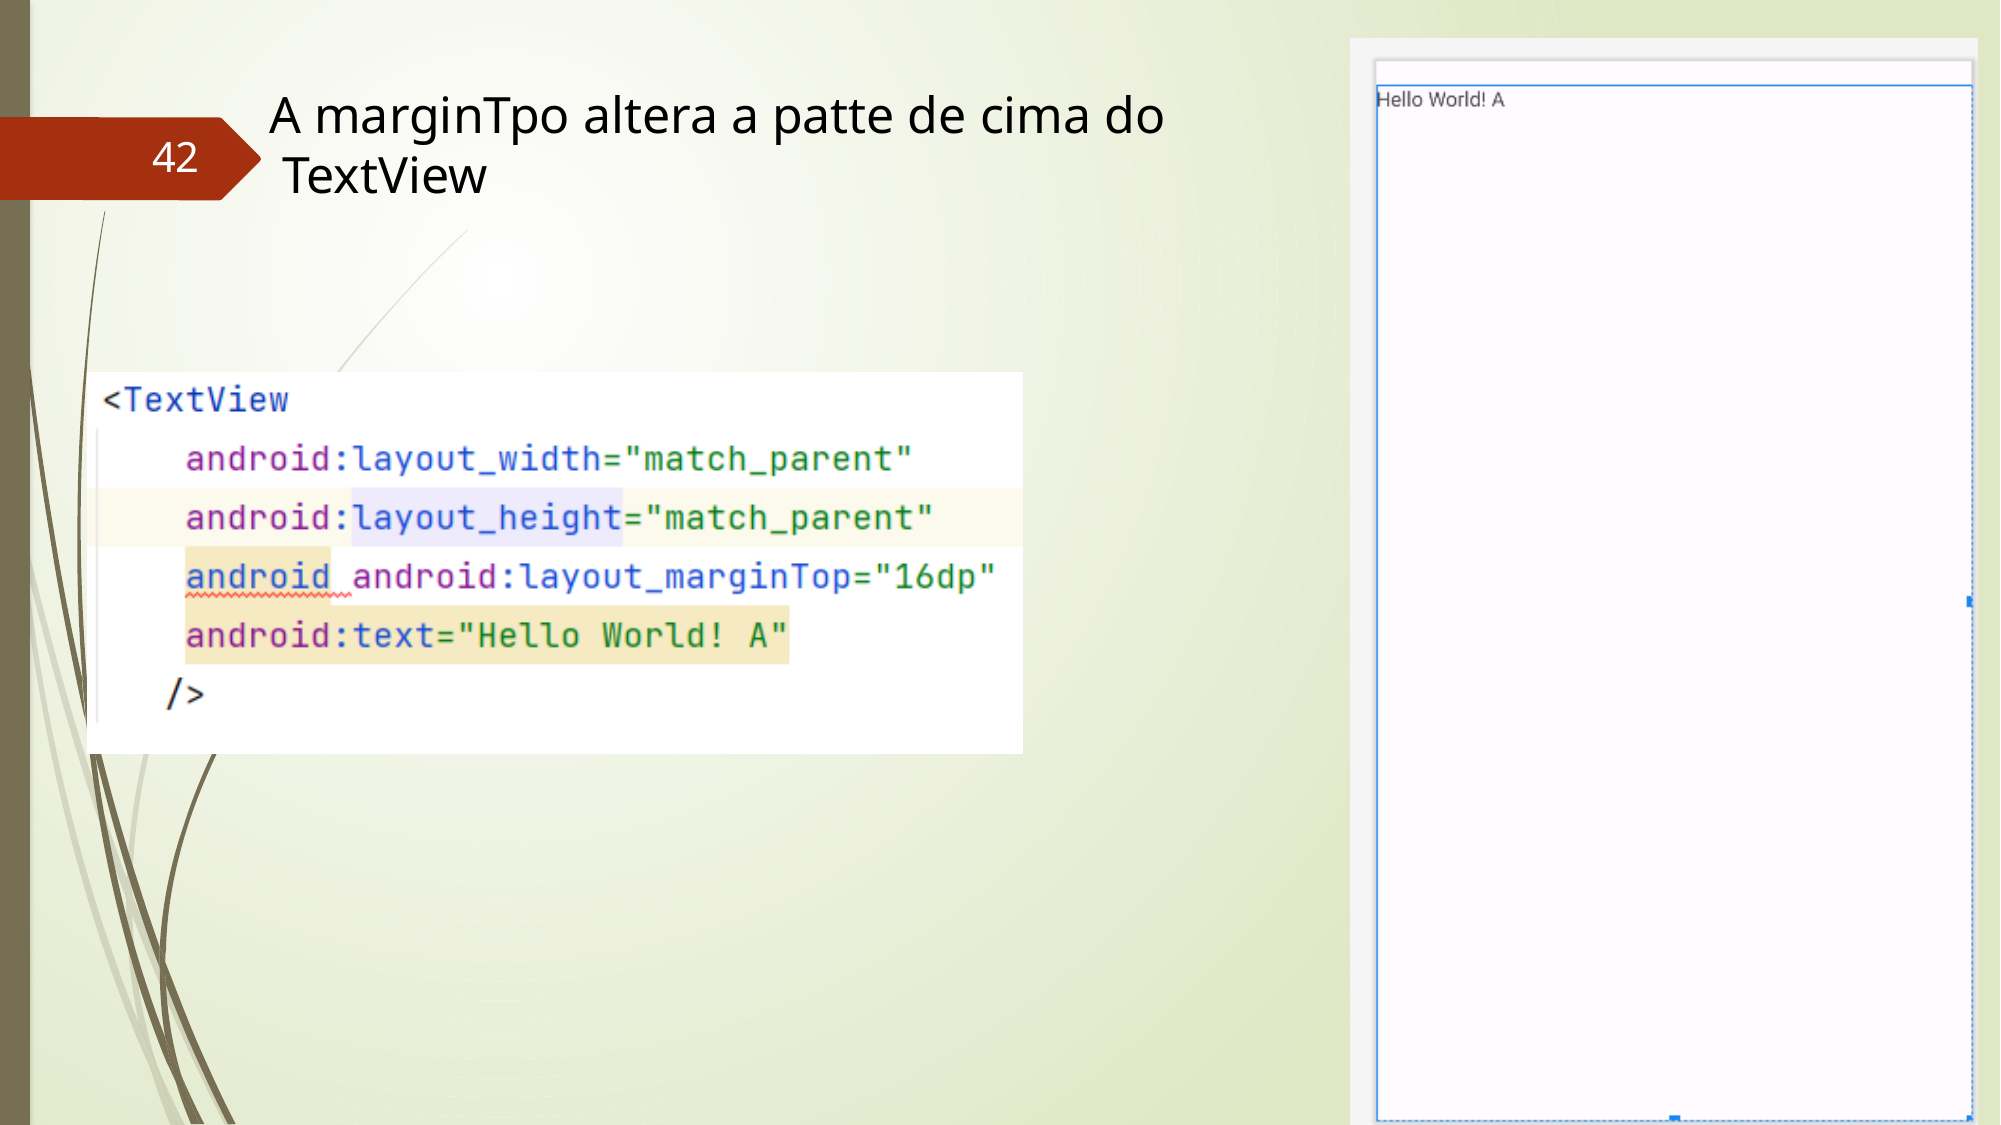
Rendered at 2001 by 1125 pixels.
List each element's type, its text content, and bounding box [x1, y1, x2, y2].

slide_number 42 [87, 129, 216, 190]
picture [1350, 38, 1978, 1125]
text_box A marginTpo altera a patte de cima do TextView [254, 76, 1345, 271]
picture [86, 372, 1023, 754]
